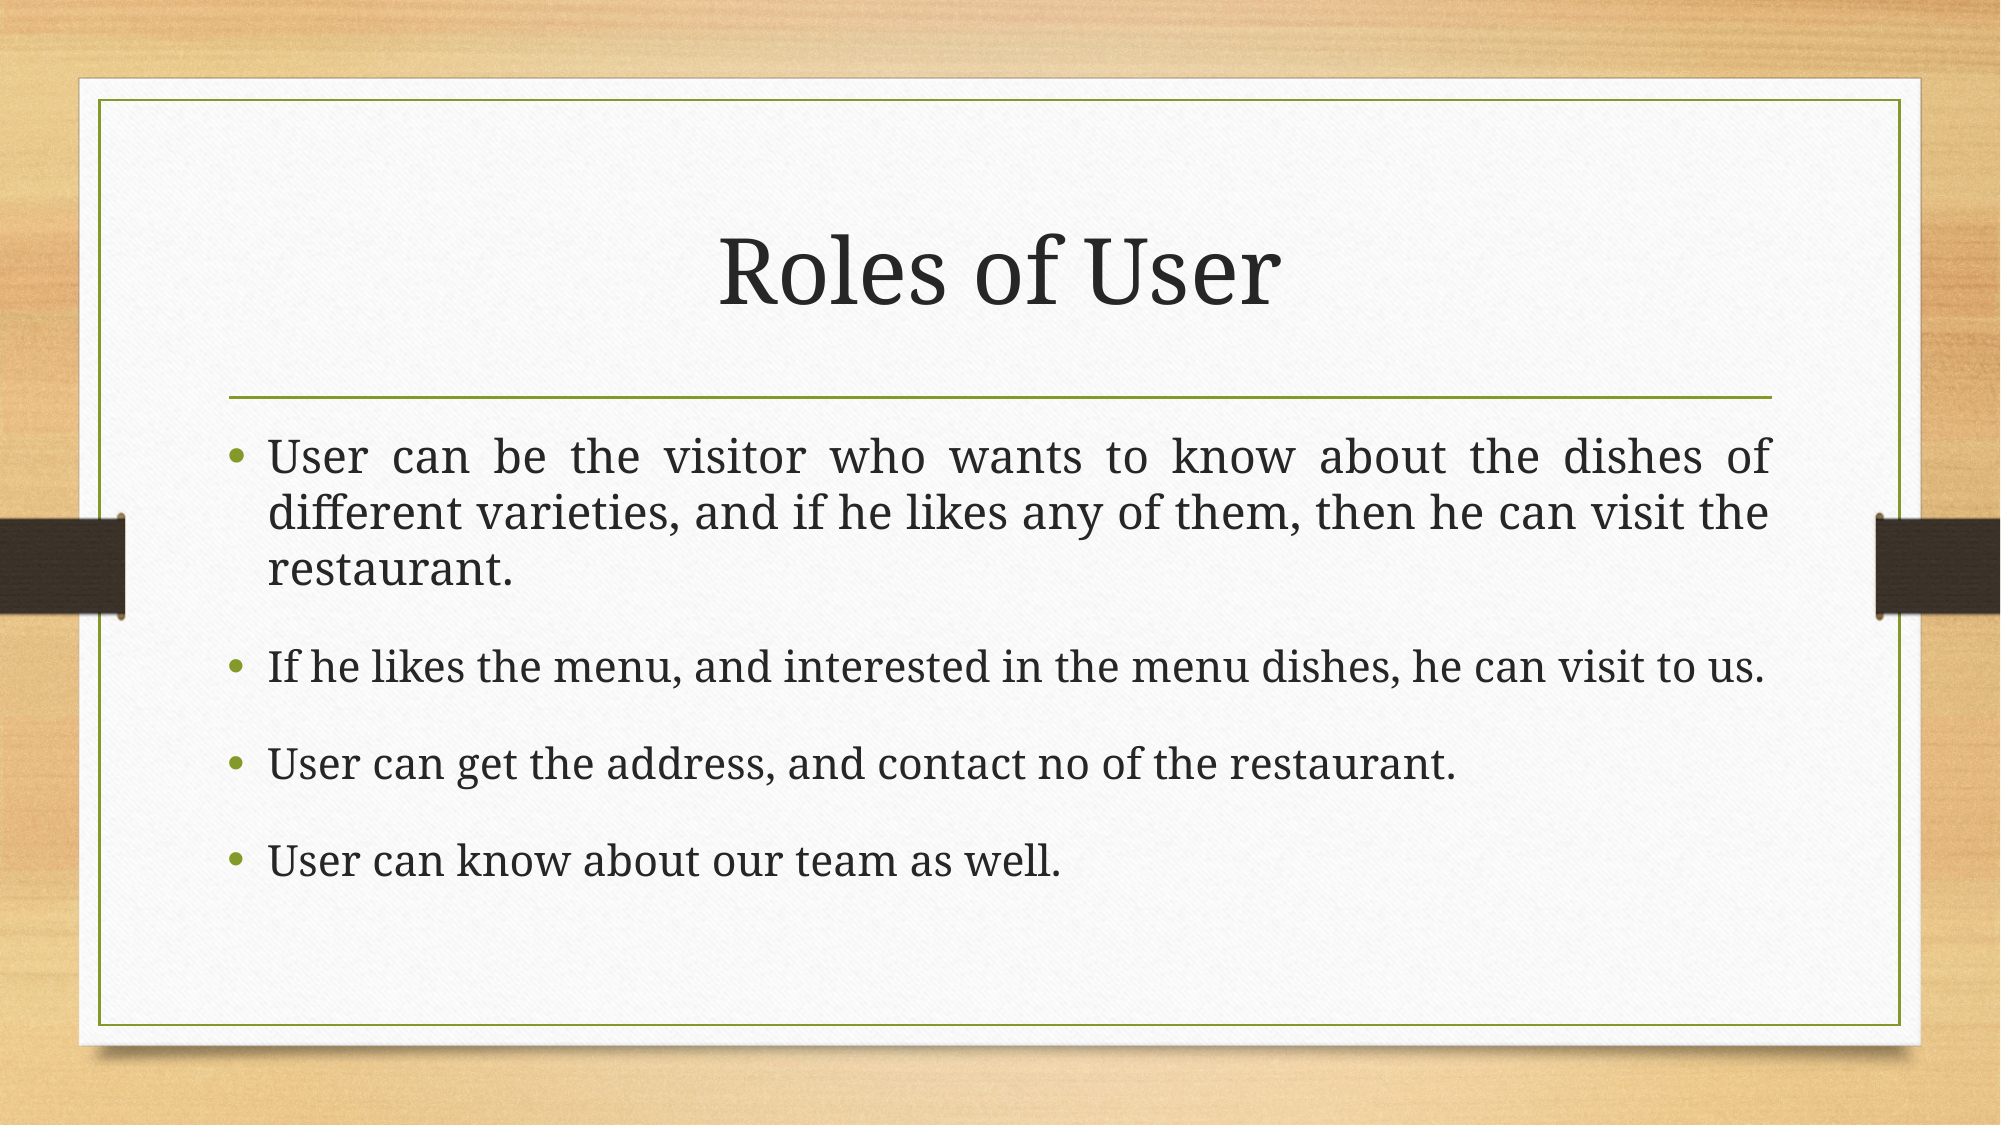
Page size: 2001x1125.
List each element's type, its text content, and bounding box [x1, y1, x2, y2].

list User can be the visitor who wants to know about the dishes of different varieties, and if he likes any of them, then he can visit the restaurant. If he likes the menu, and interested in the menu dishes, he can visit to us. User can get the address, and contact no of the restaurant. User can know about our team as well. [212, 419, 1788, 964]
picture [0, 0, 2001, 1125]
title Roles of User [212, 161, 1788, 375]
